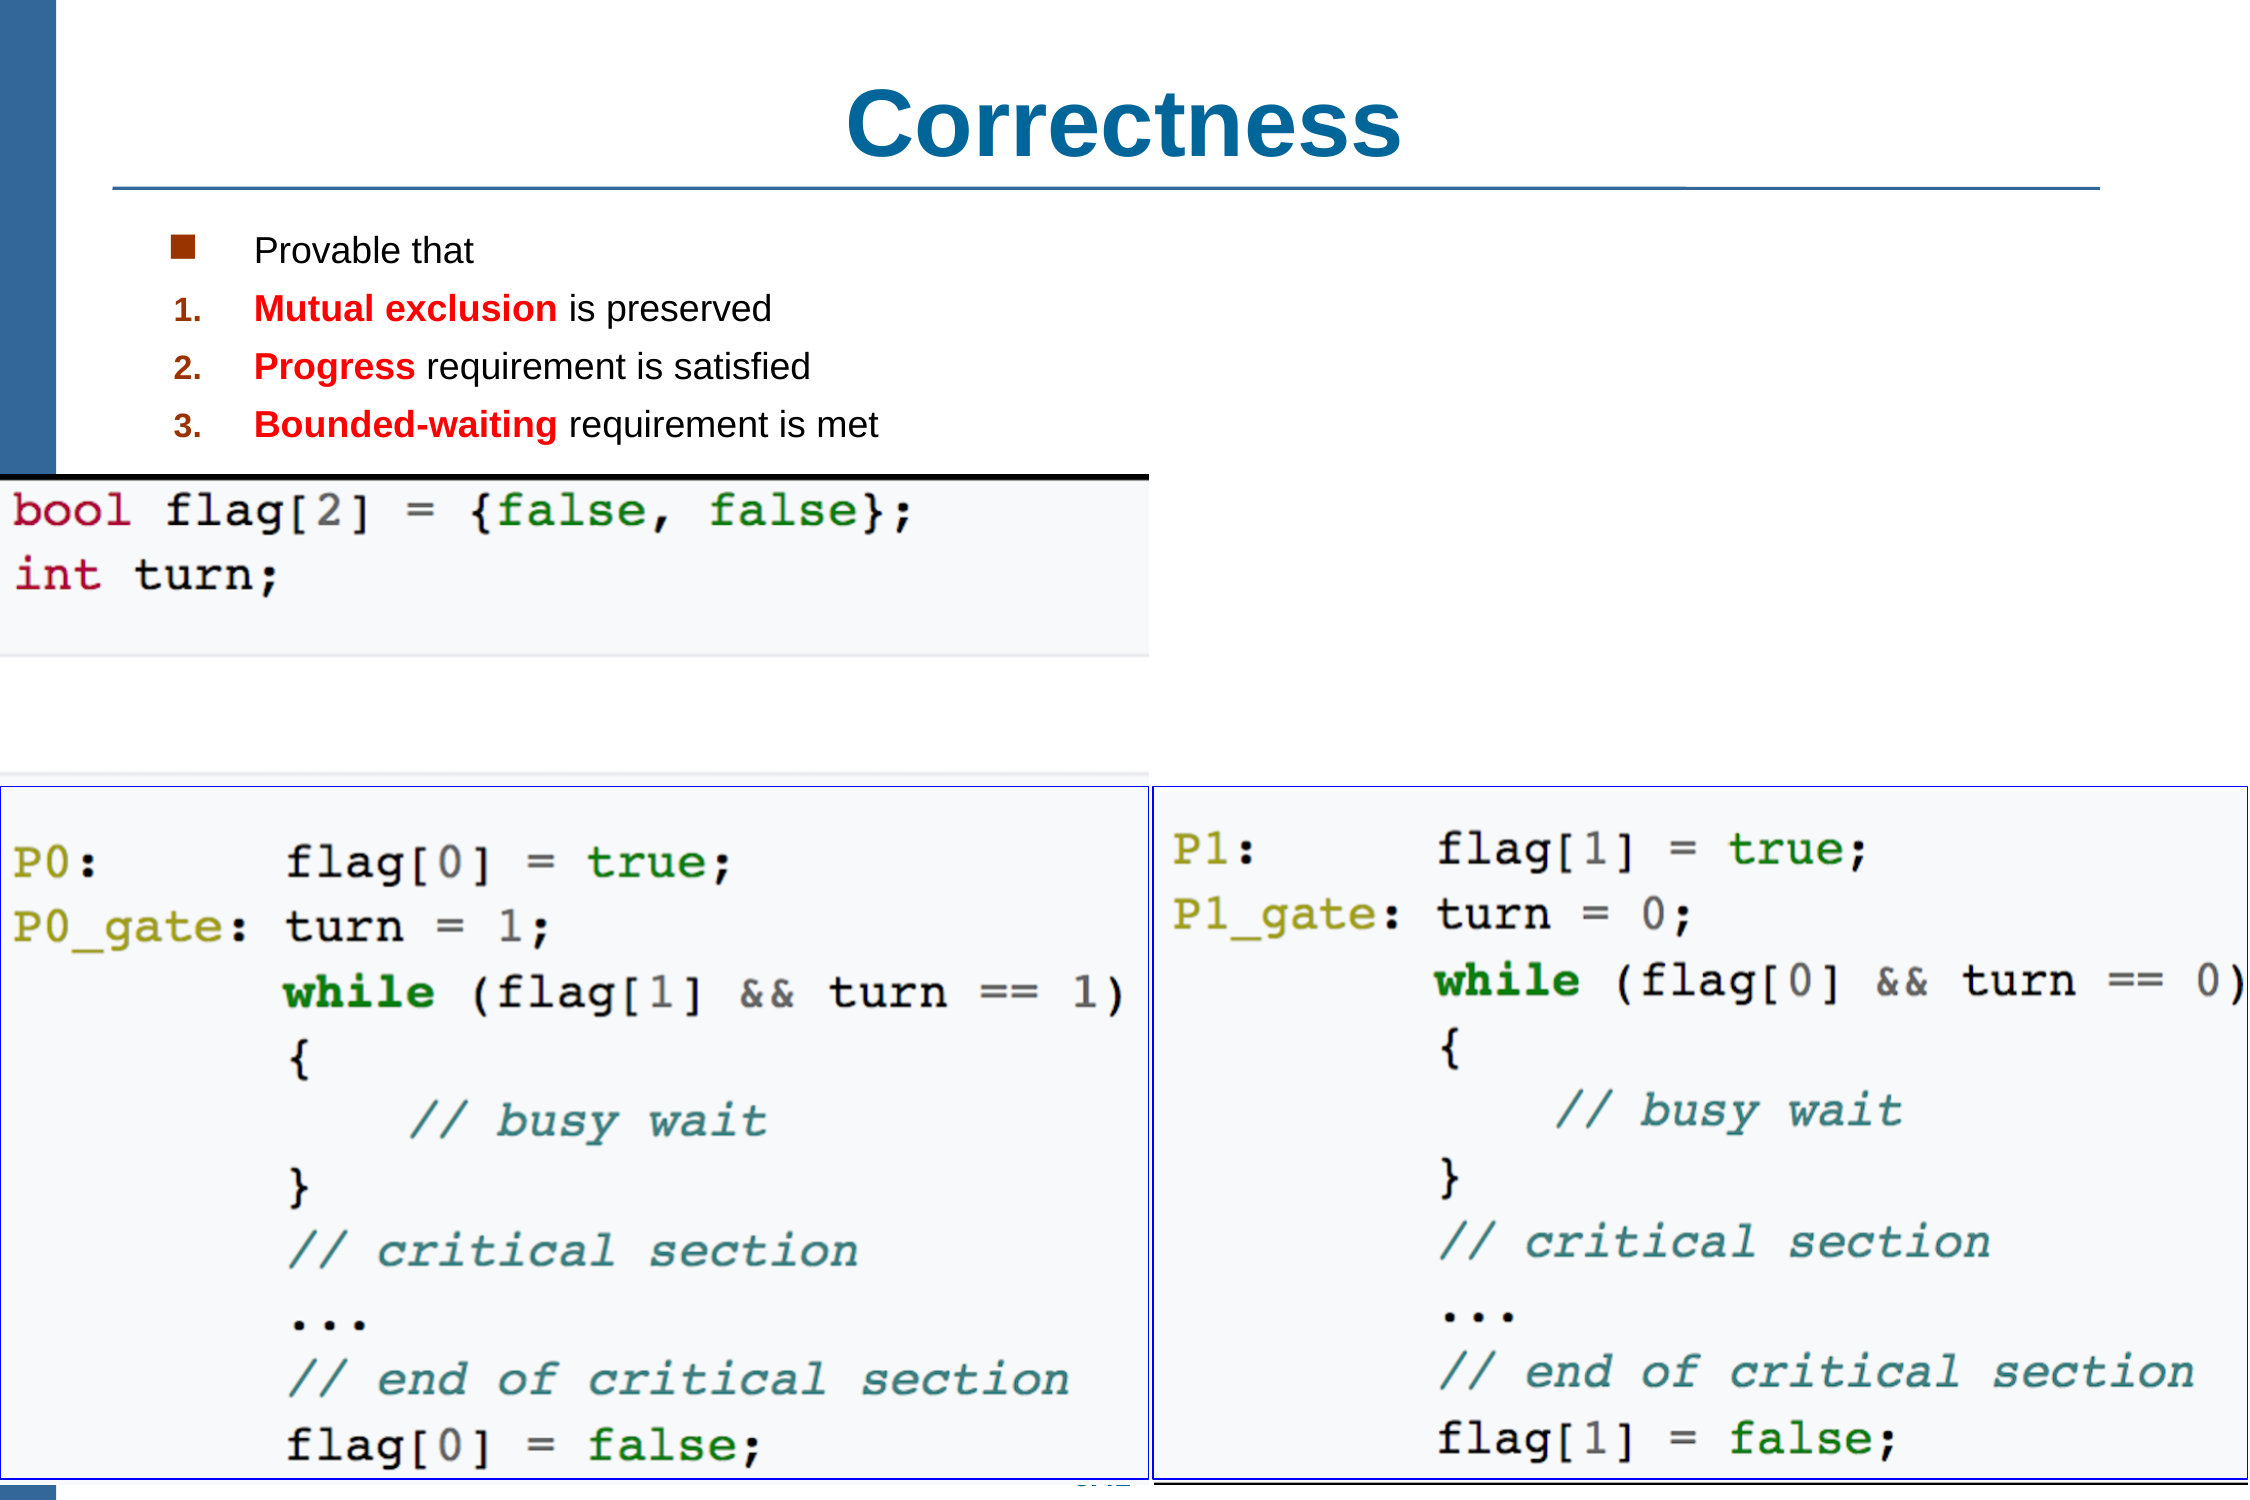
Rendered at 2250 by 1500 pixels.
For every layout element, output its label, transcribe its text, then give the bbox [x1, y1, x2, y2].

picture [0, 474, 1149, 1486]
picture [1153, 792, 2248, 1486]
list Provable that Mutual exclusion is preserved Progress requirement is satisfied Bounded-waiting requirement is met [152, 215, 2178, 471]
text_box [1152, 786, 2248, 792]
title Correctness [112, 60, 2138, 187]
